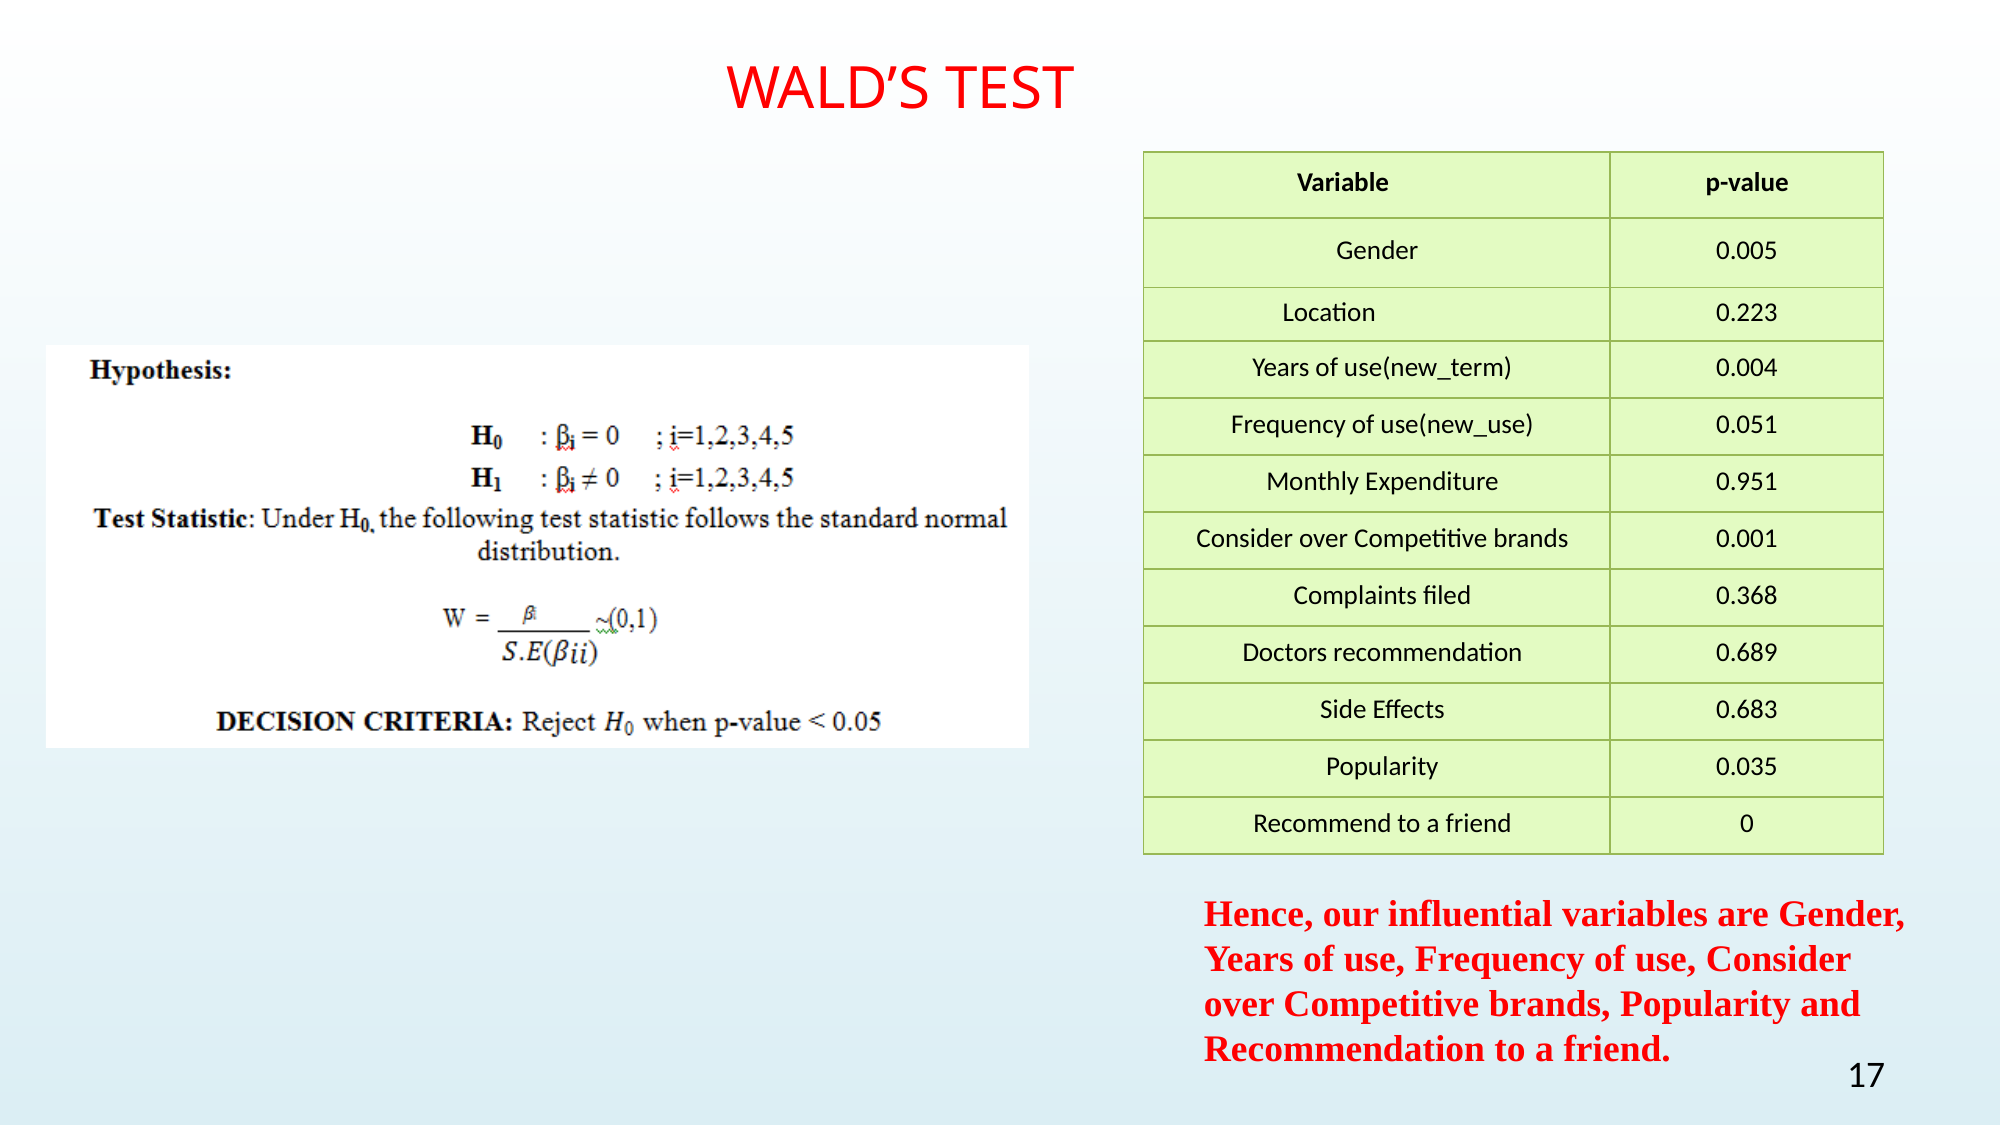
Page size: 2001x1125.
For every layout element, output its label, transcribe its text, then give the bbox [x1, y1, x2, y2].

table_cell 0.035 [1611, 741, 1883, 796]
table_cell 0 [1611, 798, 1883, 853]
table_cell Years of use(new_term) [1144, 342, 1609, 397]
table_cell Gender [1144, 219, 1609, 287]
slide_number 17 [1433, 1042, 1900, 1103]
table_cell Frequency of use(new_use) [1144, 399, 1609, 454]
table_cell Popularity [1144, 741, 1609, 796]
table_cell Monthly Expenditure [1144, 456, 1609, 511]
table_cell Complaints filed [1144, 570, 1609, 625]
table_cell 0.689 [1611, 627, 1883, 682]
table_cell 0.368 [1611, 570, 1883, 625]
picture [45, 345, 1030, 749]
table_cell Doctors recommendation [1144, 627, 1609, 682]
table_header Variable [1144, 153, 1609, 217]
table_cell 0.051 [1611, 399, 1883, 454]
title WALD’S TEST [38, 27, 1763, 144]
text_box Hence, our influential variables are Gender, Years of use, Frequency of use, Consider over Competitive brands, Popularity and Recommendation to a friend. [1189, 881, 1938, 1077]
table_header p-value [1611, 153, 1883, 217]
table_cell 0.005 [1611, 219, 1883, 287]
table_cell 0.001 [1611, 513, 1883, 568]
table_cell Location [1144, 288, 1609, 340]
table_cell Recommend to a friend [1144, 798, 1609, 853]
table_cell Side Effects [1144, 684, 1609, 739]
table_cell 0.223 [1611, 288, 1883, 340]
table_cell 0.683 [1611, 684, 1883, 739]
table_cell Consider over Competitive brands [1144, 513, 1609, 568]
table_cell 0.951 [1611, 456, 1883, 511]
table_cell 0.004 [1611, 342, 1883, 397]
